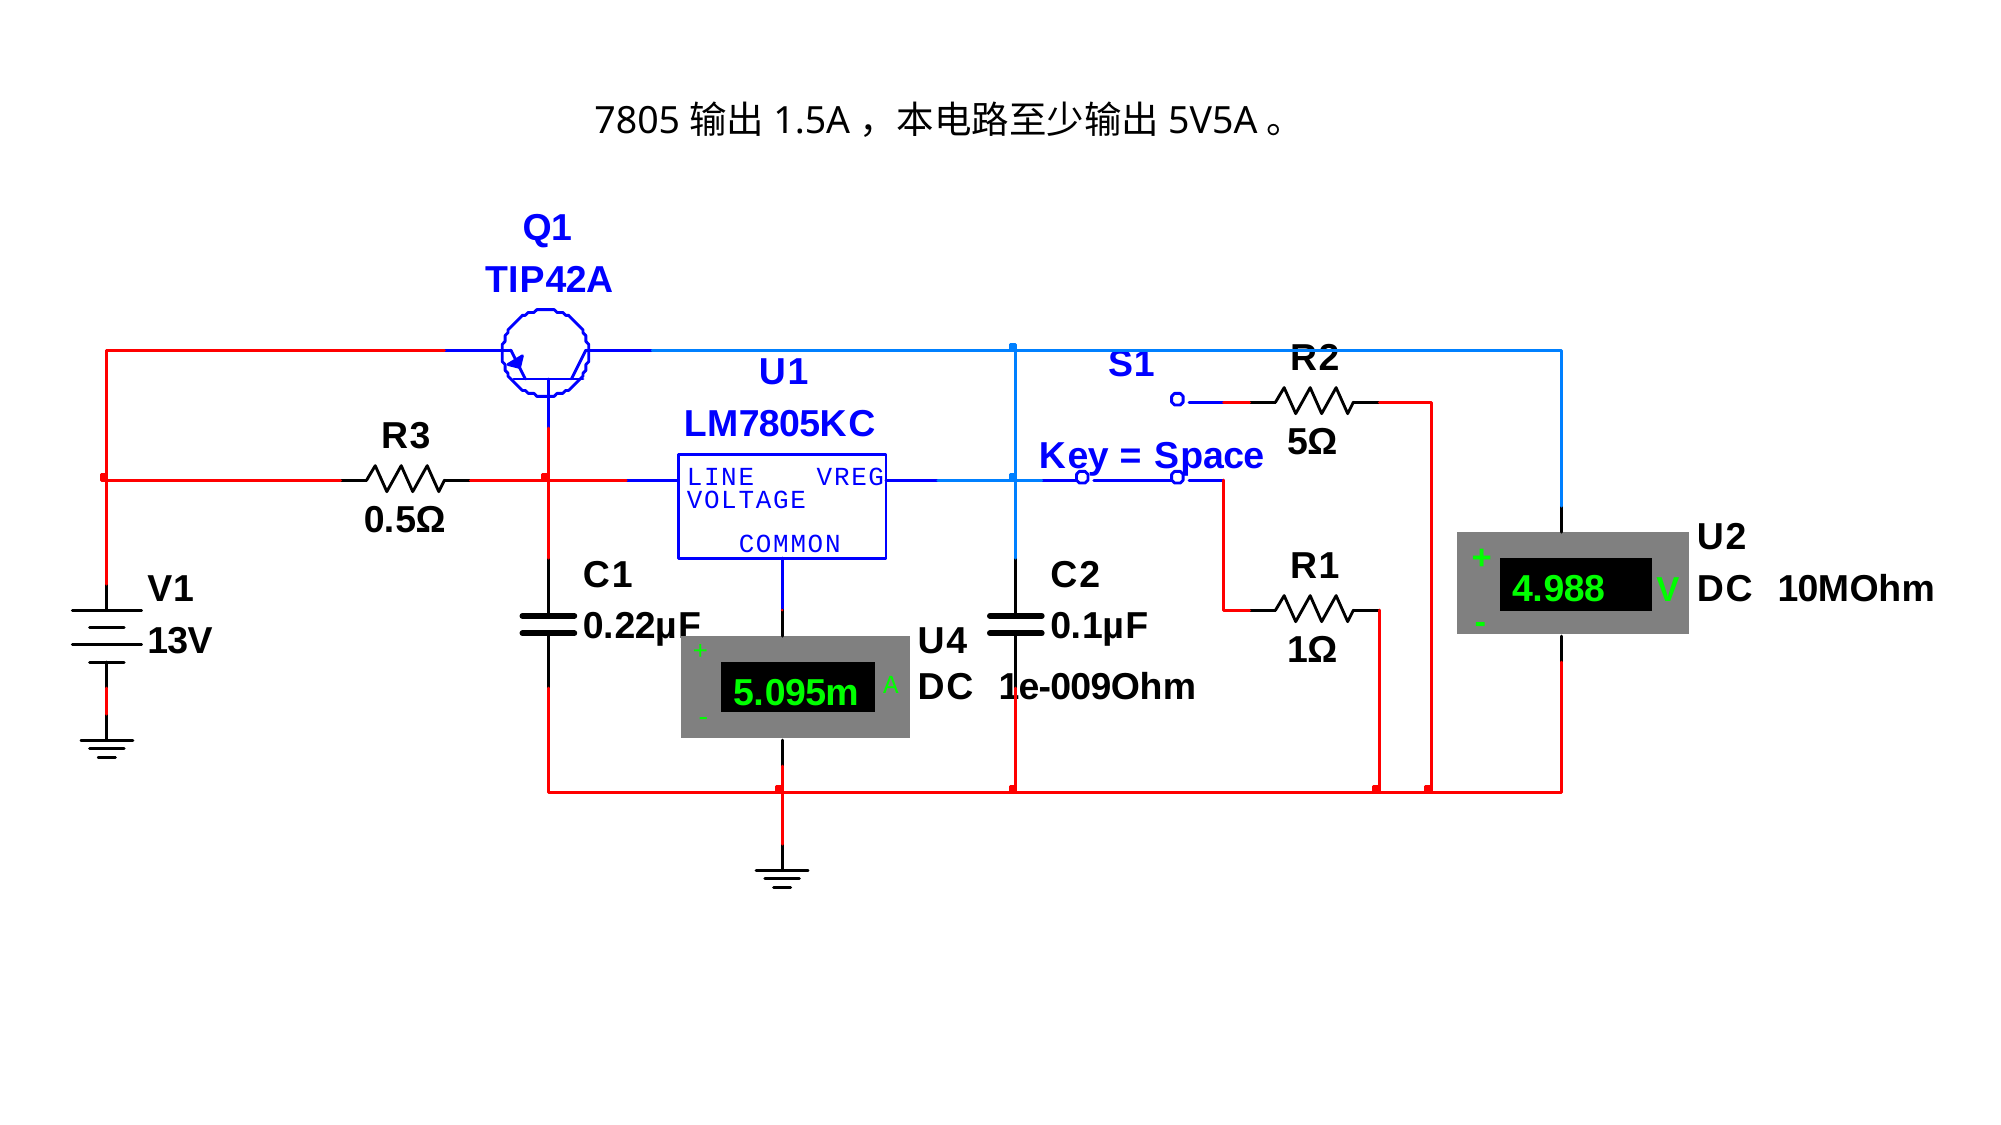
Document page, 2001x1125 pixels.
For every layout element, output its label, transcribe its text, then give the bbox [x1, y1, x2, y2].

picture [49, 199, 1951, 926]
text_box 7805输出1.5A，本电路至少输出5V5A。 [579, 88, 1436, 149]
